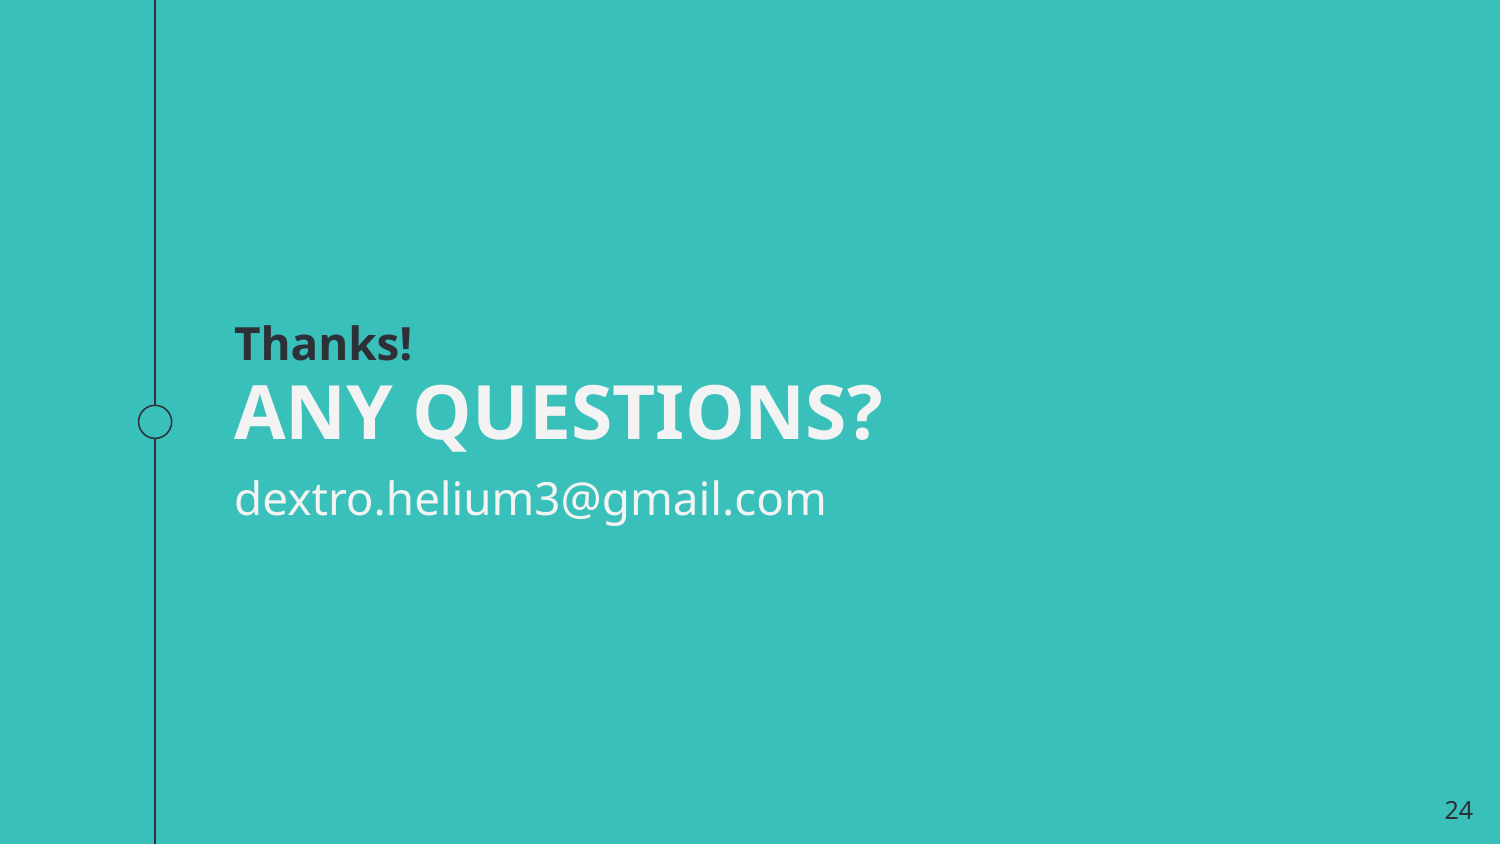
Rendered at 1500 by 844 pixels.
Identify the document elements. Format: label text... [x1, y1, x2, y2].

subtitle ANY QUESTIONS? [219, 359, 1423, 454]
list dextro.helium3@gmail.com [219, 454, 1423, 595]
title Thanks! [219, 194, 1423, 359]
slide_number 24 [1398, 779, 1489, 832]
